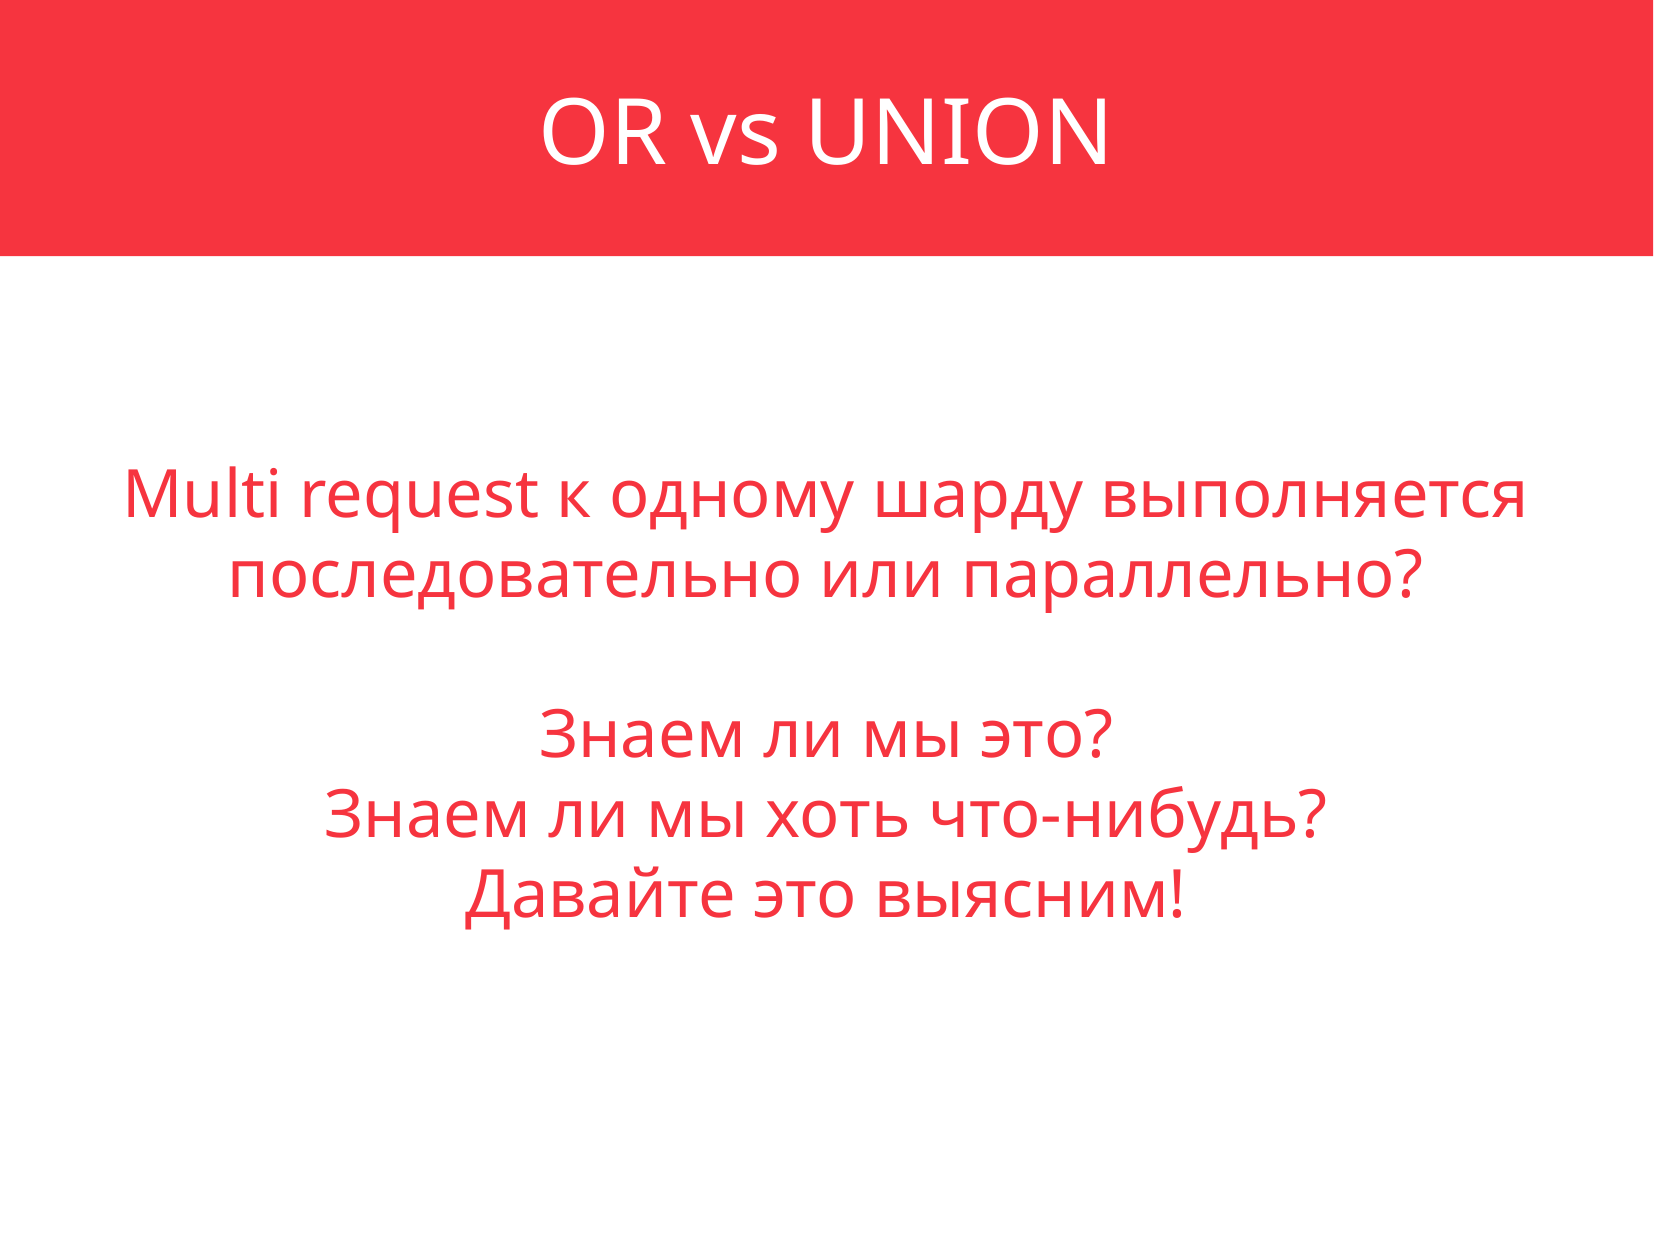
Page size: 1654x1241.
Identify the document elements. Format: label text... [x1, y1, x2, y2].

text_box OR vs UNION [0, 0, 1654, 257]
text_box Multi request к одному шарду выполняется последовательно или параллельно? Знаем ли мы это? Знаем ли мы хоть что-нибудь? Давайте это выясним! [82, 331, 1571, 1051]
